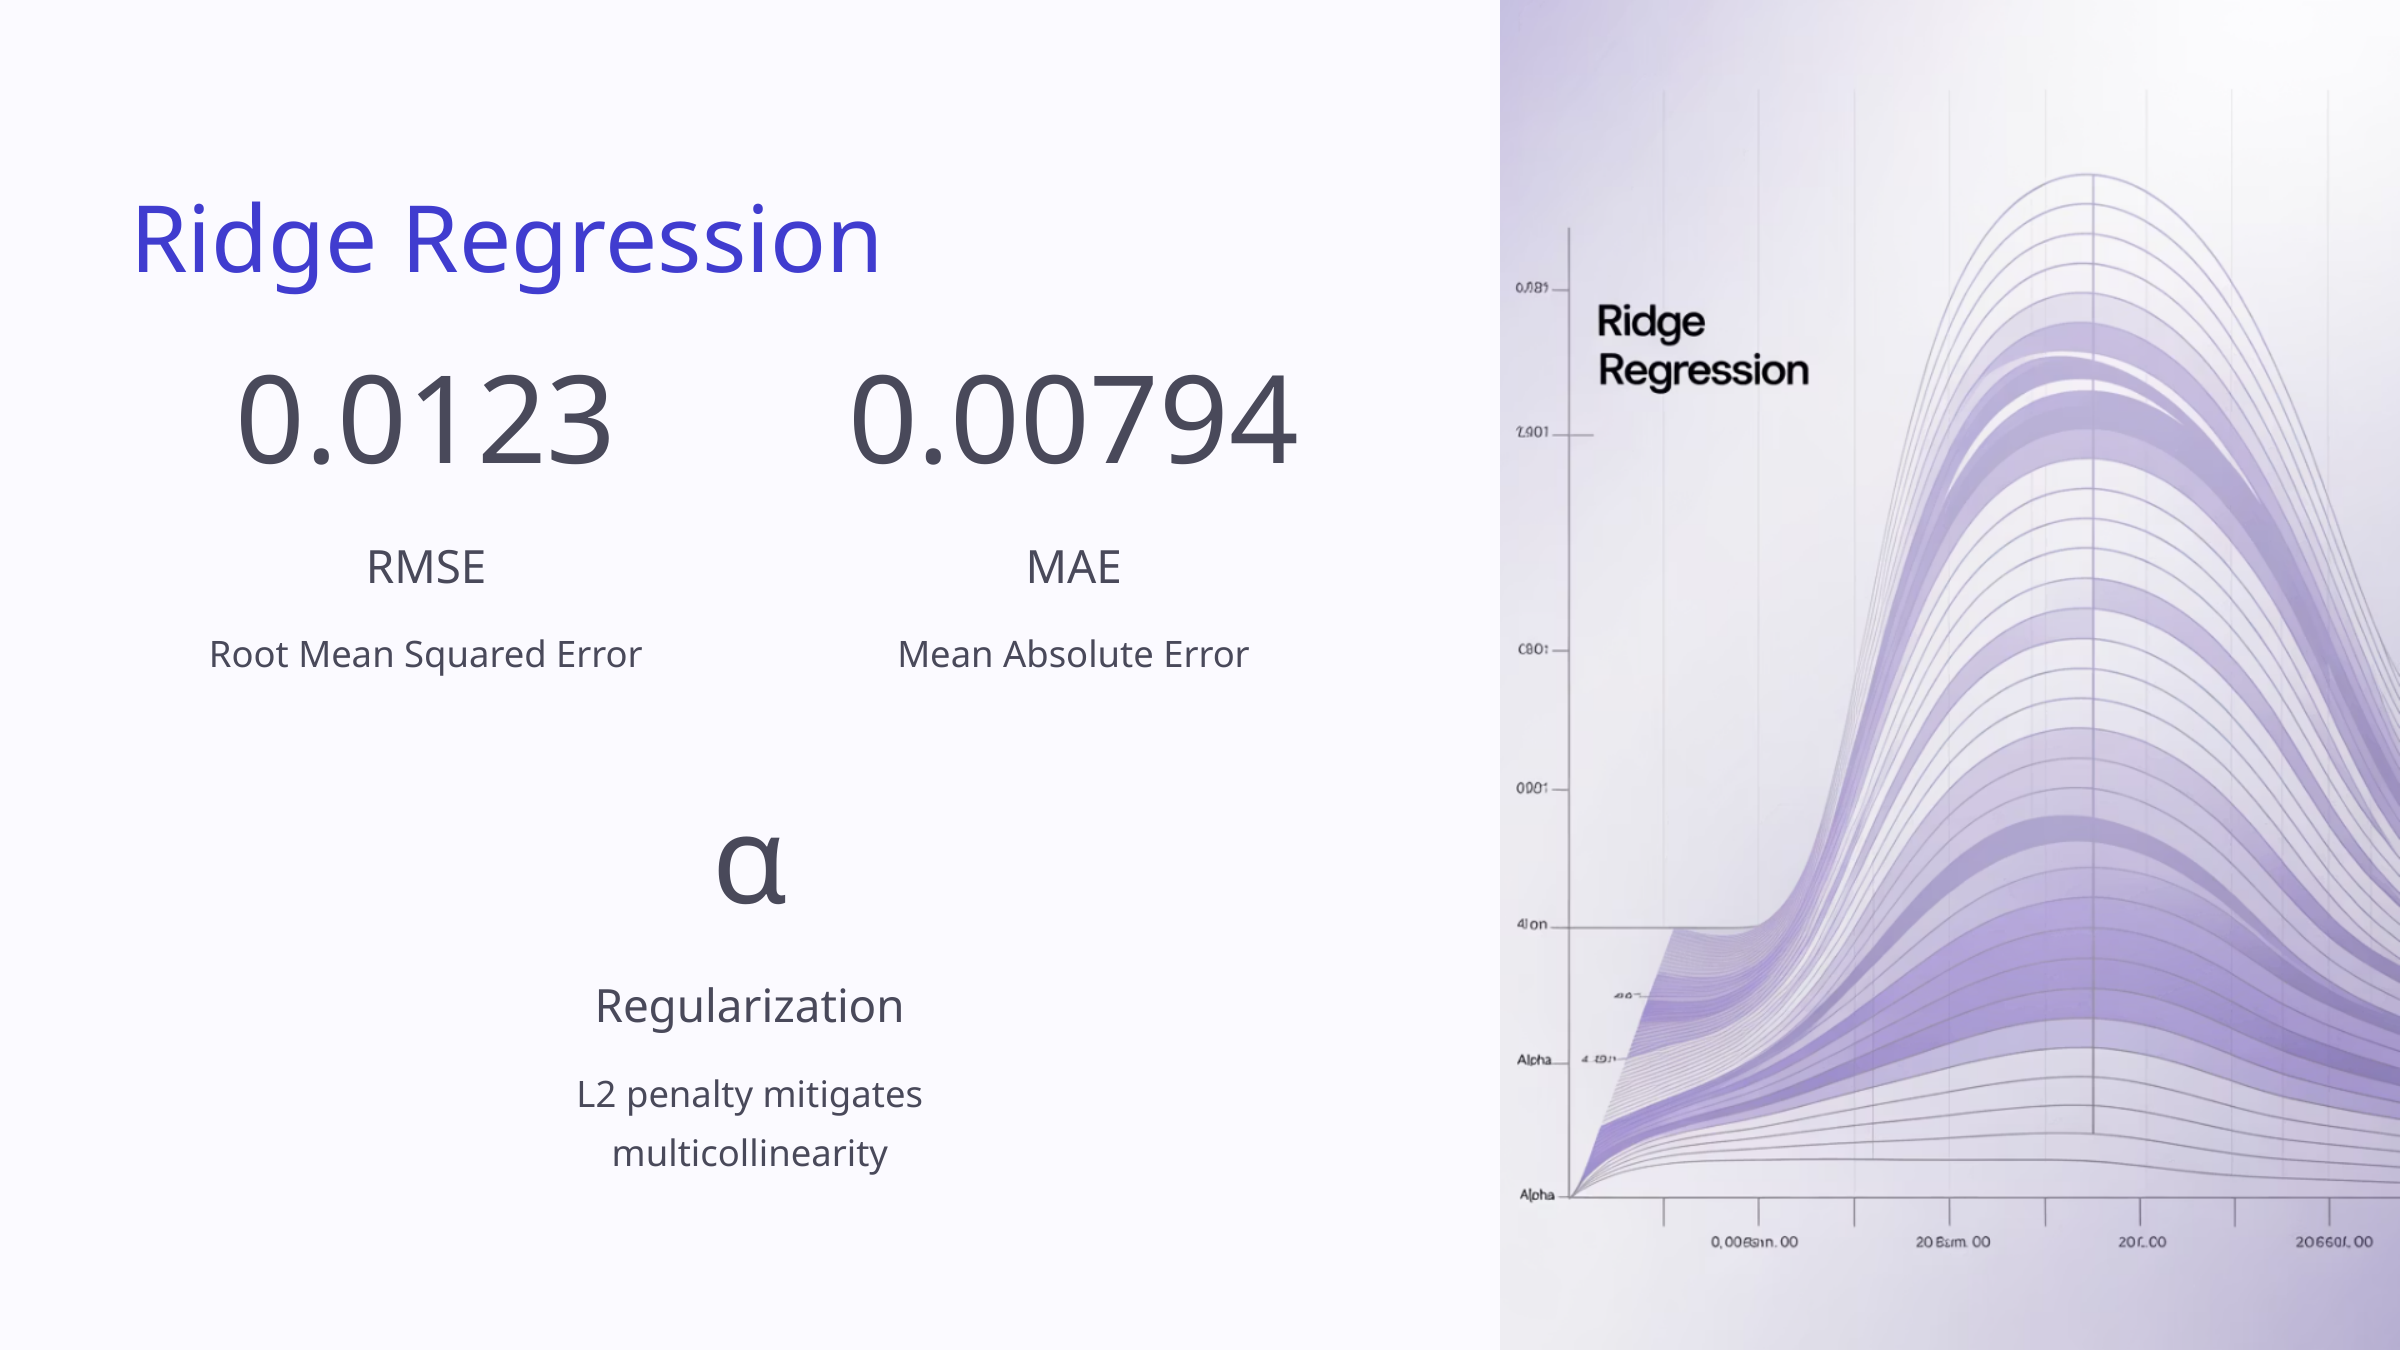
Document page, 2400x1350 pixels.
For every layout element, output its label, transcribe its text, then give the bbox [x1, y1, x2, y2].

text_box 0.00794 [777, 366, 1370, 489]
text_box MAE [841, 535, 1307, 594]
picture [1499, 0, 2400, 1350]
text_box Root Mean Squared Error [130, 615, 722, 676]
text_box 0.0123 [130, 366, 722, 489]
text_box RMSE [193, 535, 659, 594]
text_box L2 penalty mitigates multicollinearity [454, 1055, 1046, 1175]
text_box Mean Absolute Error [777, 615, 1370, 676]
text_box α [454, 805, 1046, 929]
text_box Ridge Regression [130, 175, 1061, 292]
text_box Regularization [517, 974, 983, 1033]
